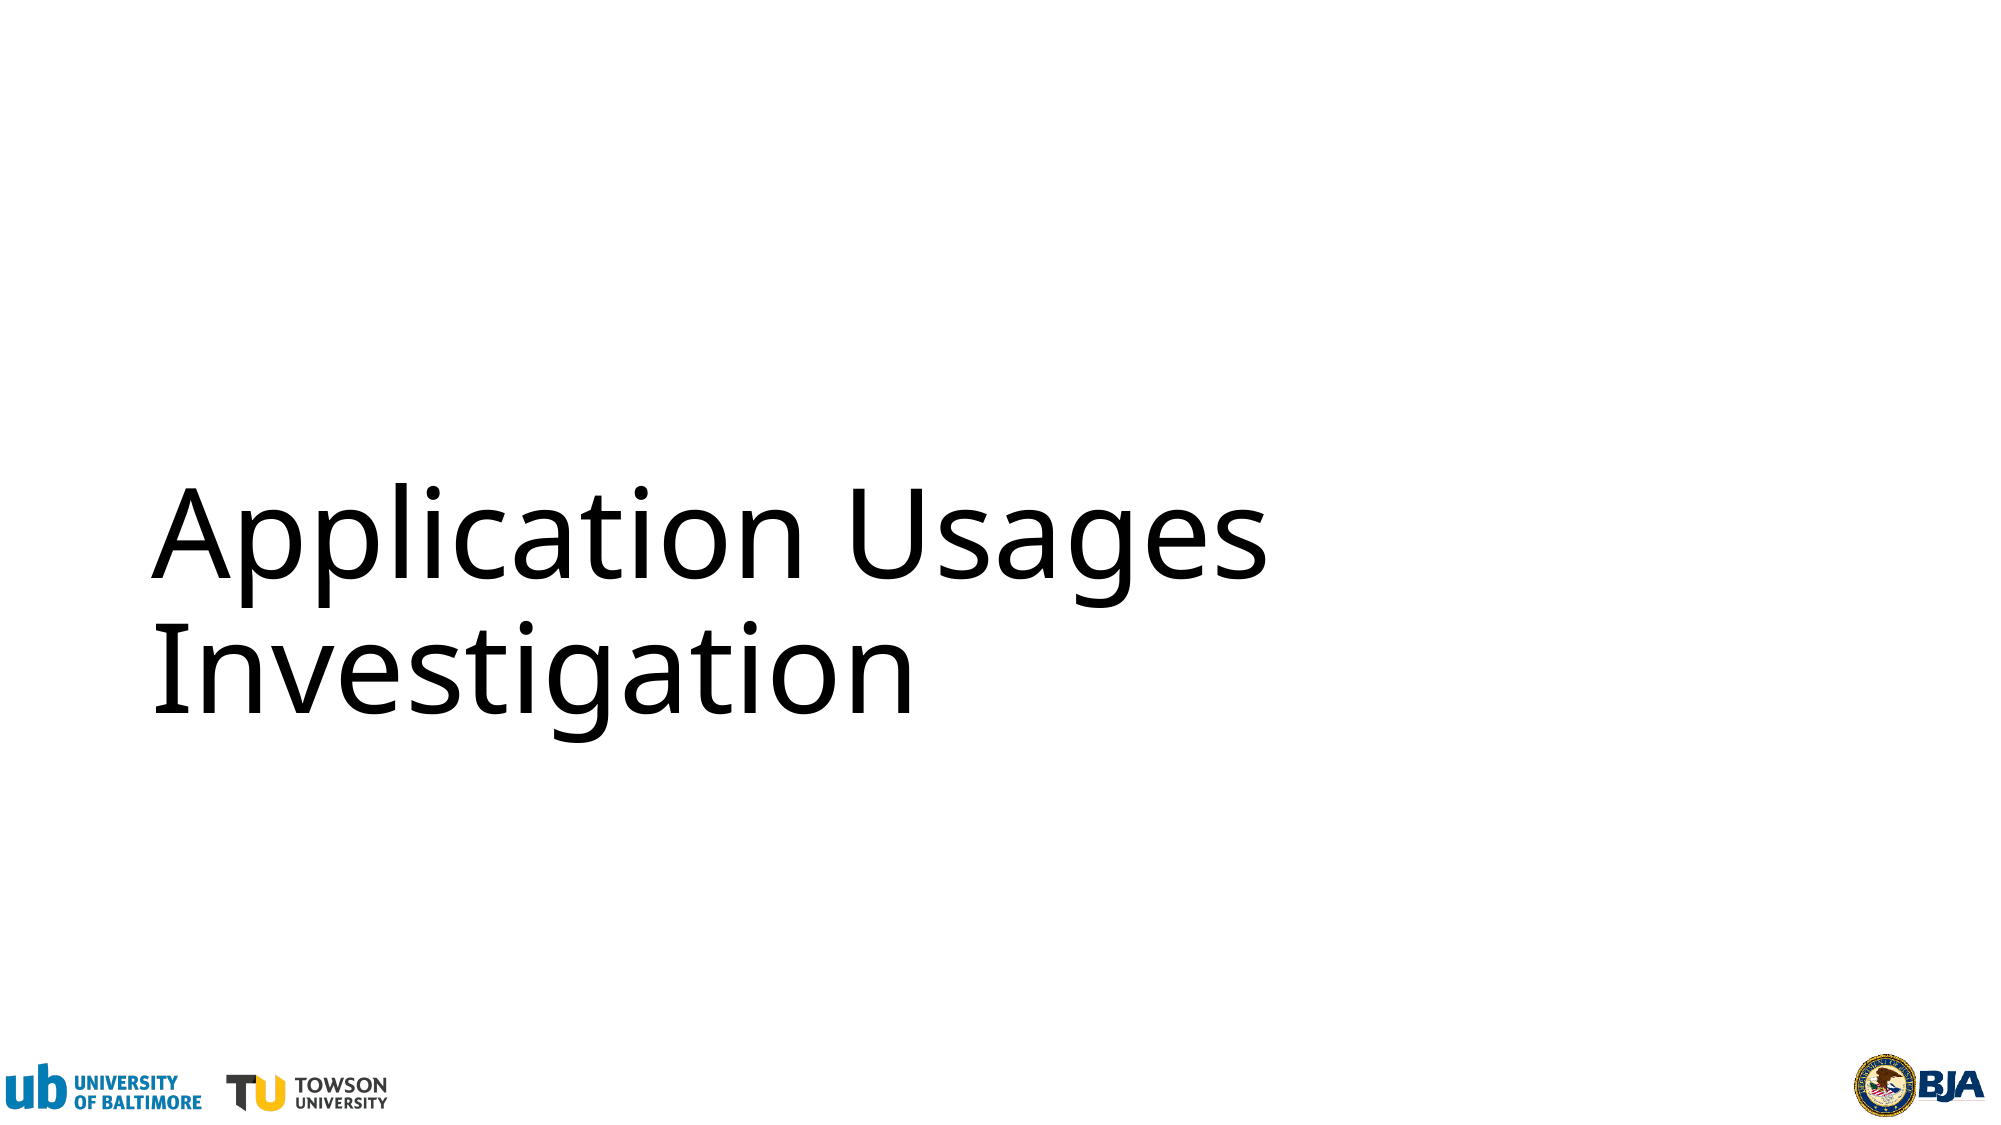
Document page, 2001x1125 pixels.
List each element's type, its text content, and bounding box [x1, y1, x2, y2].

title Application Usages Investigation [136, 280, 1862, 749]
picture [1854, 1054, 1986, 1117]
picture [0, 1031, 407, 1125]
